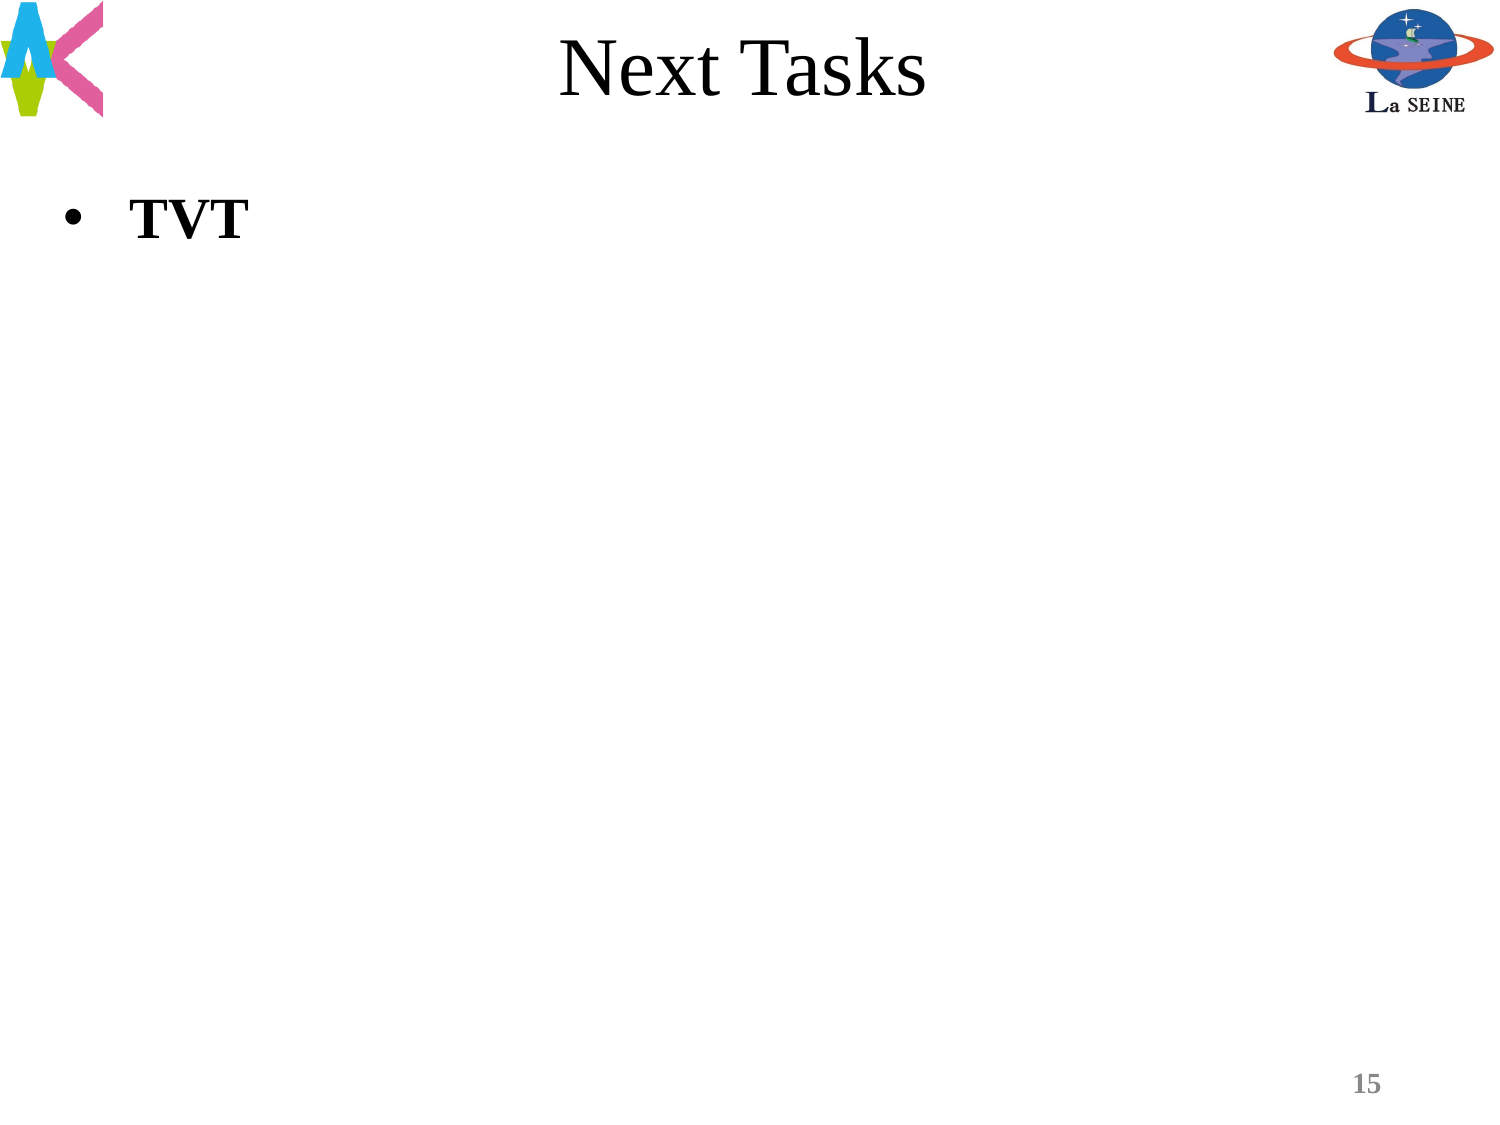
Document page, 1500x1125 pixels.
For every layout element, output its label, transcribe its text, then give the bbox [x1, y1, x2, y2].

slide_number 15 [1059, 1052, 1397, 1112]
title Next Tasks [39, 0, 1448, 136]
picture [1448, 1, 1500, 120]
list TVT [39, 180, 1448, 976]
picture [0, 1, 39, 120]
